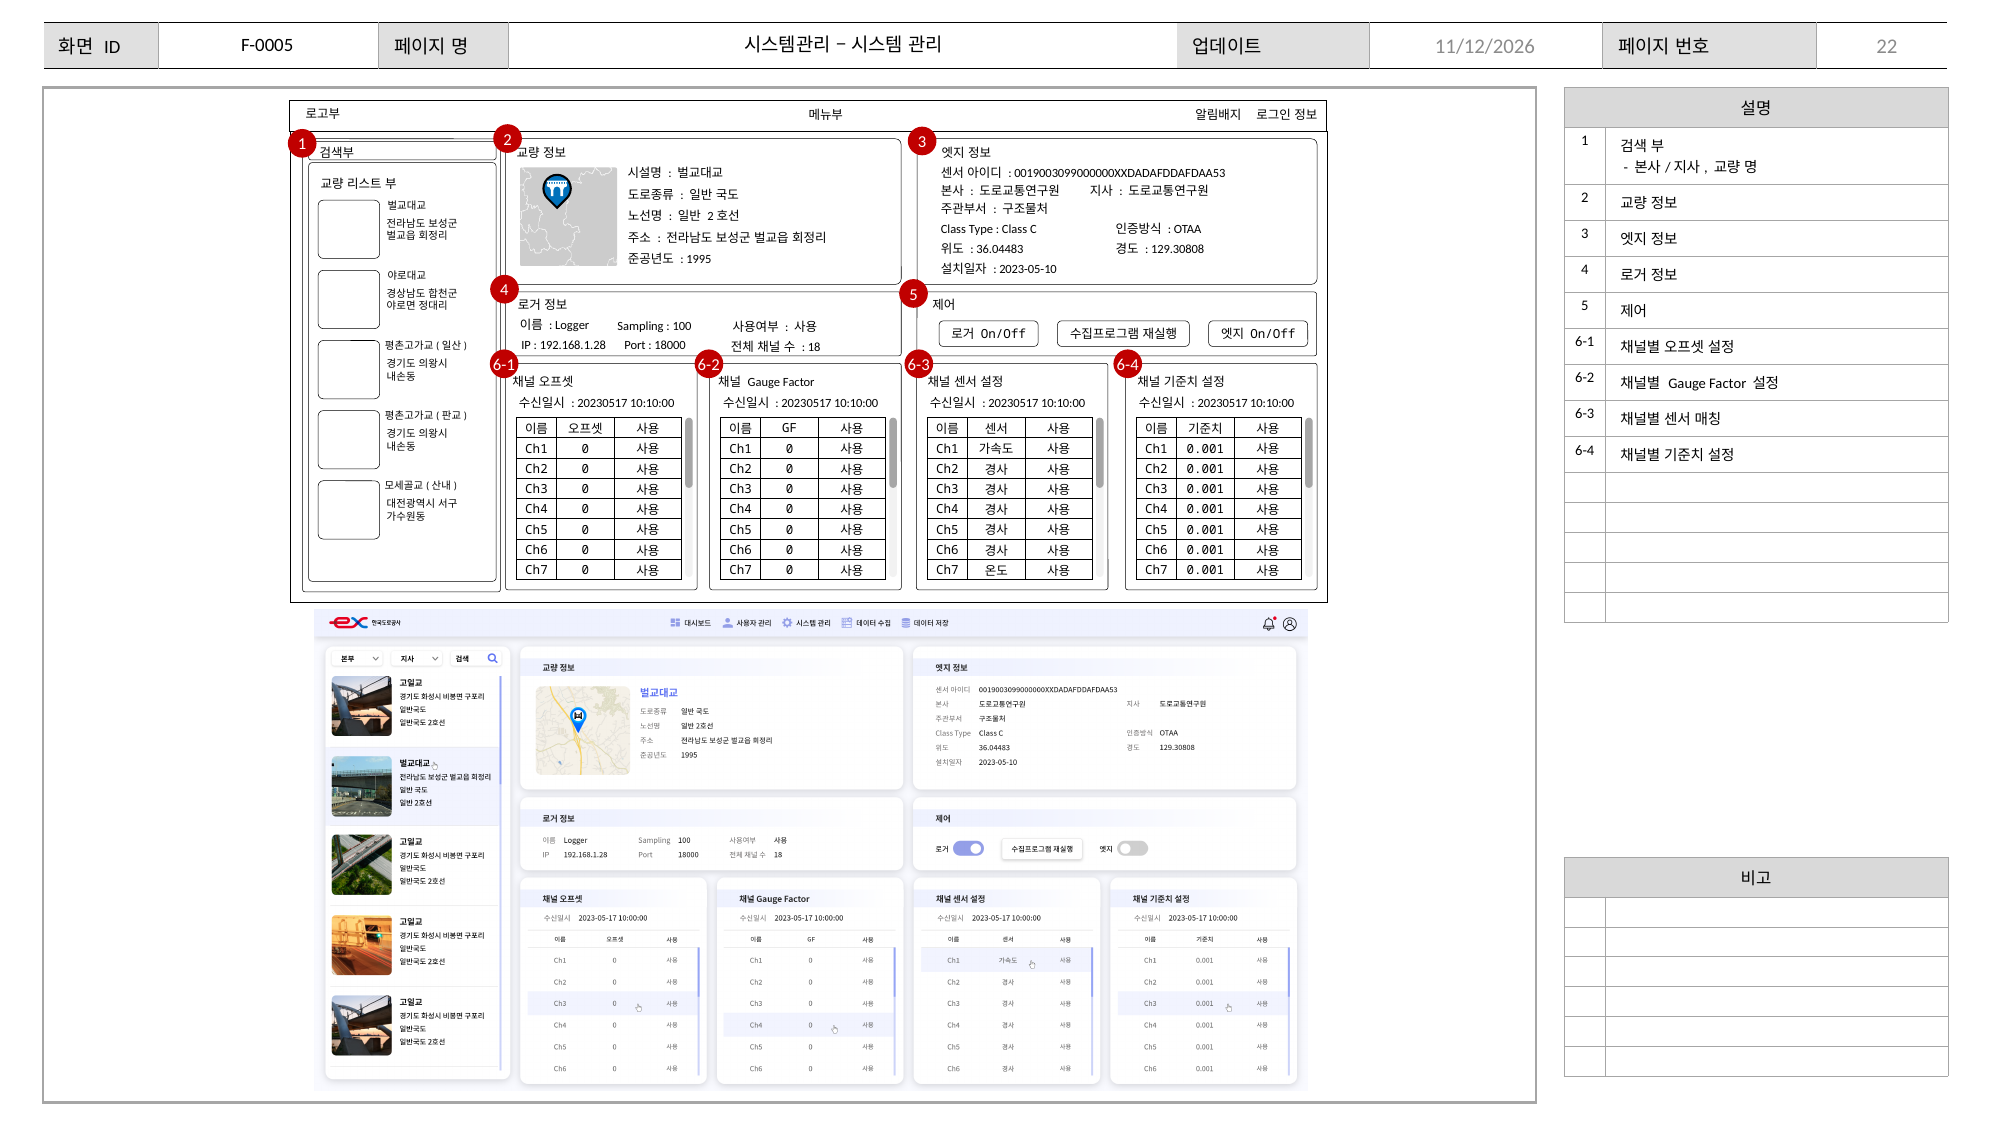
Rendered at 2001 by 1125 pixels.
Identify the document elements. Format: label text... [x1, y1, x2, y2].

table_cell 0.001 [1177, 540, 1234, 559]
table_cell Ch3 [1137, 479, 1176, 498]
text_box 채널 Gauge Factor [718, 373, 815, 389]
table_cell 4 [1565, 257, 1605, 292]
table_cell Ch6 [721, 540, 760, 559]
table_cell 사용 [1026, 479, 1092, 498]
table_cell 0 [557, 540, 614, 559]
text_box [318, 479, 480, 540]
table_cell 0 [557, 459, 614, 478]
picture [314, 609, 1308, 1091]
table_cell Ch1 [1137, 438, 1176, 458]
list F-0005 [162, 27, 372, 64]
picture [519, 167, 618, 267]
table_cell Ch1 [517, 438, 556, 458]
text_box 엣지 정보 [941, 144, 992, 161]
text_box 제어 [932, 296, 956, 312]
table_cell 사용 [819, 438, 885, 458]
table_cell 6-1 [1565, 329, 1605, 364]
text_box 알림배지 [1195, 106, 1242, 122]
table_cell 채널별 오프셋 설정 [1606, 329, 1948, 364]
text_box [889, 417, 897, 578]
table_cell 사용 [819, 459, 885, 478]
table_cell [1606, 473, 1948, 502]
table_header 기준치 [1177, 418, 1234, 437]
table_cell [1565, 987, 1605, 1016]
text_box 전체 채널 수 : 18 [730, 338, 829, 354]
table_cell 교량 정보 [1606, 185, 1948, 220]
table_header 사용 [1235, 418, 1301, 437]
table_cell [1565, 898, 1605, 927]
table_cell 0.001 [1177, 560, 1234, 579]
table_cell [1606, 1017, 1948, 1046]
table_cell [1606, 957, 1948, 986]
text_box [318, 198, 480, 259]
text_box 검색부 [319, 144, 355, 161]
table_cell 0 [761, 459, 818, 478]
table_cell Ch3 [517, 479, 556, 498]
table_cell 제어 [1606, 293, 1948, 328]
text_box 수신일시 : 20230517 10:10:00 [723, 395, 879, 411]
table_cell 사용 [819, 560, 885, 579]
table_cell 0.001 [1177, 479, 1234, 498]
table_cell 2 [1565, 185, 1605, 220]
table_cell 사용 [1235, 519, 1301, 539]
table_cell 사용 [615, 459, 681, 478]
table_cell Ch6 [928, 540, 967, 559]
table_cell 0 [557, 479, 614, 498]
table_cell Ch5 [1137, 519, 1176, 539]
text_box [1305, 417, 1313, 578]
table_cell Ch6 [517, 540, 556, 559]
text_box [1124, 362, 1319, 591]
table_header 설명 [1565, 88, 1948, 127]
table_cell 0.001 [1177, 438, 1234, 458]
table_cell 사용 [1026, 540, 1092, 559]
table_header 이름 [517, 418, 556, 437]
text_box Port : 18000 [624, 336, 722, 352]
table_cell Ch1 [721, 438, 760, 458]
table_cell [1565, 563, 1605, 592]
table_cell 0 [761, 540, 818, 559]
text_box [916, 137, 1319, 286]
text_box 6-3 [903, 348, 935, 380]
table_cell 0 [761, 479, 818, 498]
text_box [504, 137, 903, 286]
table_cell 0 [557, 519, 614, 539]
slide_number 22 [1825, 29, 1949, 61]
text_box 2 [492, 123, 523, 154]
text_box [289, 99, 1327, 130]
table_cell [1606, 503, 1948, 532]
table_cell 0.001 [1177, 499, 1234, 518]
table_cell 사용 [1026, 459, 1092, 478]
text_box 설치일자 : 2023-05-10 [940, 260, 1087, 276]
text_box 수신일시 : 20230517 10:10:00 [518, 395, 675, 411]
text_box [495, 152, 502, 274]
table_cell 0 [761, 438, 818, 458]
table_cell Ch7 [517, 560, 556, 579]
text_box 수집프로그램 재실행 [1056, 319, 1191, 348]
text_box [318, 409, 480, 469]
table_cell [1606, 898, 1948, 927]
text_box 수신일시 : 20230517 10:10:00 [1138, 395, 1295, 411]
table_cell 사용 [1026, 499, 1092, 518]
table_cell 0.001 [1177, 519, 1234, 539]
table_cell 사용 [1235, 560, 1301, 579]
table_cell 사용 [819, 499, 885, 518]
table_cell 사용 [1026, 438, 1092, 458]
table_cell [1565, 533, 1605, 562]
table_cell 채널별 Gauge Factor 설정 [1606, 365, 1948, 400]
text_box 경도 : 129.30808 [1115, 240, 1223, 256]
table_cell [1565, 1047, 1605, 1076]
text_box 인증방식 : OTAA [1115, 220, 1223, 236]
table_cell 0 [761, 499, 818, 518]
table_cell 사용 [819, 540, 885, 559]
text_box 이름 : Logger [519, 317, 617, 333]
table_cell 0 [557, 438, 614, 458]
text_box 1 [286, 127, 318, 159]
table_cell Ch5 [928, 519, 967, 539]
table_cell [1565, 593, 1605, 622]
text_box 본사 : 도로교통연구원 [940, 182, 1075, 198]
table_cell 검색 부 - 본사/지사, 교량 명 [1606, 128, 1948, 184]
table_header 이름 [1137, 418, 1176, 437]
text_box 교량 리스트 부 [320, 176, 397, 192]
table_cell [1606, 593, 1948, 622]
table_cell 사용 [819, 519, 885, 539]
table_cell 0 [557, 499, 614, 518]
table_cell [1606, 563, 1948, 592]
list 시스템관리 – 시스템 관리 [514, 27, 1174, 64]
table_cell Ch3 [721, 479, 760, 498]
table_cell 5 [1565, 293, 1605, 328]
table_cell 경사 [968, 479, 1025, 498]
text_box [318, 339, 480, 399]
table_cell [1606, 1047, 1948, 1076]
table_cell 사용 [1235, 438, 1301, 458]
text_box [504, 362, 699, 591]
table_cell 로거 정보 [1606, 257, 1948, 292]
table_header 사용 [1026, 418, 1092, 437]
table_cell 사용 [615, 438, 681, 458]
table_cell Ch4 [928, 499, 967, 518]
text_box Class Type : Class C [940, 220, 1049, 236]
table_cell Ch4 [517, 499, 556, 518]
table_header 오프셋 [557, 418, 614, 437]
table_cell [1565, 1017, 1605, 1046]
text_box 로거 정보 [517, 296, 568, 312]
table_cell Ch2 [517, 459, 556, 478]
text_box 6-1 [488, 348, 520, 380]
text_box 주소 : 전라남도 보성군 벌교읍 회정리 [627, 230, 842, 246]
text_box [301, 159, 502, 593]
table_cell 채널별 센서 매칭 [1606, 401, 1948, 436]
table_cell Ch3 [928, 479, 967, 498]
text_box 6-2 [693, 348, 725, 380]
text_box 센서 아이디 : 0019003099000000XXDADAFDDAFDAA53 [940, 165, 1254, 181]
table_cell [1565, 928, 1605, 956]
table_cell 0 [557, 560, 614, 579]
table_cell 0.001 [1177, 459, 1234, 478]
table_cell 1 [1565, 128, 1605, 184]
table_cell Ch4 [1137, 499, 1176, 518]
table_cell 6-3 [1565, 401, 1605, 436]
text_box 엣지 On/Off [1207, 319, 1309, 348]
text_box 시설명 : 벌교대교 [627, 165, 746, 181]
table_cell 사용 [819, 479, 885, 498]
table_cell 3 [1565, 221, 1605, 256]
text_box 준공년도 : 1995 [627, 251, 842, 267]
text_box 3 [906, 125, 938, 157]
table_cell Ch2 [721, 459, 760, 478]
table_cell [1606, 987, 1948, 1016]
table_cell Ch2 [1137, 459, 1176, 478]
text_box 4 [489, 273, 520, 305]
table_header 사용 [615, 418, 681, 437]
table_cell Ch7 [1137, 560, 1176, 579]
table_cell 사용 [615, 519, 681, 539]
table_cell 사용 [615, 540, 681, 559]
table_header GF [761, 418, 818, 437]
text_box [915, 290, 1318, 357]
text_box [685, 417, 693, 578]
table_cell 0 [761, 560, 818, 579]
table_cell 사용 [1235, 499, 1301, 518]
table_cell 0 [761, 519, 818, 539]
table_cell 6-2 [1565, 365, 1605, 400]
text_box [289, 130, 1328, 603]
text_box 교량 정보 [516, 144, 567, 161]
table_cell Ch1 [928, 438, 967, 458]
table_header 이름 [928, 418, 967, 437]
table_cell 사용 [1235, 459, 1301, 478]
table_cell Ch6 [1137, 540, 1176, 559]
table_cell Ch4 [721, 499, 760, 518]
text_box 채널 센서 설정 [927, 373, 1004, 389]
text_box 수신일시 : 20230517 10:10:00 [929, 395, 1086, 411]
table_cell 채널별 기준치 설정 [1606, 437, 1948, 472]
table_cell 사용 [1235, 540, 1301, 559]
text_box 채널 기준치 설정 [1137, 373, 1225, 389]
text_box 로그인 정보 [1256, 106, 1318, 122]
table_header 센서 [968, 418, 1025, 437]
table_cell 사용 [1235, 479, 1301, 498]
table_cell Ch2 [928, 459, 967, 478]
table_cell 사용 [615, 479, 681, 498]
text_box 메뉴부 [808, 106, 844, 122]
text_box [307, 140, 498, 161]
table_header 비고 [1565, 858, 1948, 897]
table_cell 경사 [968, 519, 1025, 539]
table_cell Ch5 [721, 519, 760, 539]
table_cell Ch7 [721, 560, 760, 579]
text_box 지사 : 도로교통연구원 [1089, 182, 1224, 198]
table_cell Ch7 [928, 560, 967, 579]
text_box [504, 290, 903, 357]
text_box 도로종류 : 일반 국도 [627, 186, 762, 202]
table_cell 사용 [615, 499, 681, 518]
text_box 채널 오프셋 [512, 373, 574, 389]
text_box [318, 269, 480, 329]
table_cell 사용 [1026, 519, 1092, 539]
table_header 사용 [819, 418, 885, 437]
table_cell [1606, 928, 1948, 956]
text_box IP : 192.168.1.28 [521, 336, 619, 352]
text_box Sampling : 100 [617, 317, 715, 333]
text_box 위도 : 36.04483 [940, 240, 1049, 256]
table_cell 온도 [968, 560, 1025, 579]
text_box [1096, 417, 1104, 578]
table_cell Ch5 [517, 519, 556, 539]
table_cell 사용 [1026, 560, 1092, 579]
table_cell 6-4 [1565, 437, 1605, 472]
text_box 사용여부 : 사용 [732, 318, 831, 334]
table_header 이름 [721, 418, 760, 437]
text_box [708, 362, 903, 591]
table_cell [1565, 503, 1605, 532]
text_box 5 [898, 278, 929, 309]
table_cell [1565, 473, 1605, 502]
table_cell [1606, 533, 1948, 562]
table_cell 사용 [615, 560, 681, 579]
text_box 노선명 : 일반 2호선 [627, 207, 762, 223]
text_box 로거 On/Off [938, 319, 1040, 348]
table_cell 경사 [968, 499, 1025, 518]
text_box [915, 362, 1110, 591]
table_cell 엣지 정보 [1606, 221, 1948, 256]
table_cell 경사 [968, 459, 1025, 478]
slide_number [1377, 29, 1593, 61]
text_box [543, 174, 571, 203]
table_cell 가속도 [968, 438, 1025, 458]
text_box [307, 161, 498, 583]
text_box 로고부 [305, 106, 341, 122]
table_cell 경사 [968, 540, 1025, 559]
text_box 주관부서 : 구조물처 [940, 200, 1210, 216]
text_box 6-4 [1112, 348, 1144, 380]
table_cell [1565, 957, 1605, 986]
